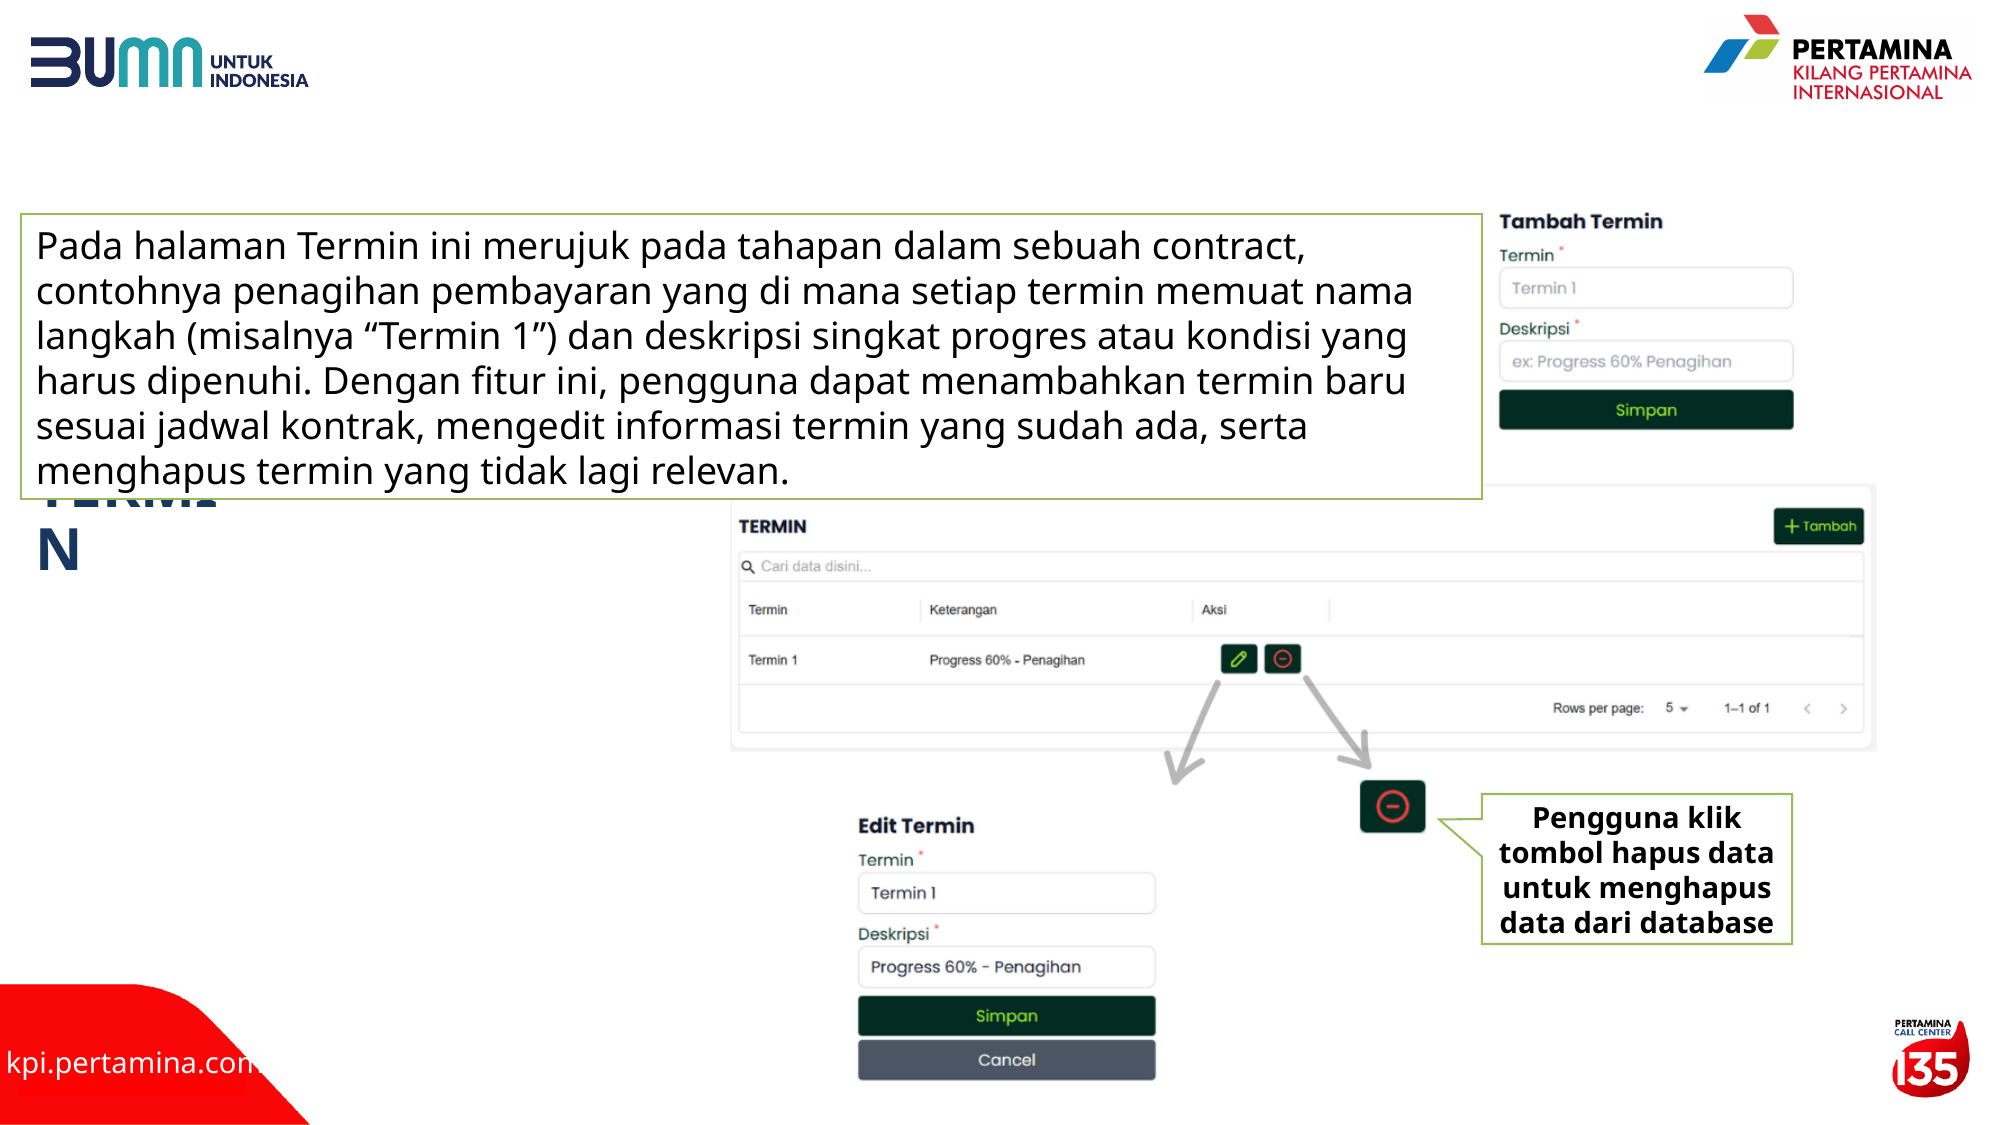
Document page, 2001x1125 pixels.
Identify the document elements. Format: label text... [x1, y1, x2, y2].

title TERMIN [21, 500, 277, 563]
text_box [1, 1, 614, 122]
text_box Pada halaman Termin ini merujuk pada tahapan dalam sebuah contract, contohnya penagihan pembayaran yang di mana setiap termin memuat nama langkah (misalnya “Termin 1”) dan deskripsi singkat progres atau kondisi yang harus dipenuhi. Dengan fitur ini, pengguna dapat menambahkan termin baru sesuai jadwal kontrak, mengedit informasi termin yang sudah ada, serta menghapus termin yang tidak lagi relevan. [20, 213, 730, 500]
picture [1701, 11, 1974, 103]
picture [0, 180, 2001, 1125]
